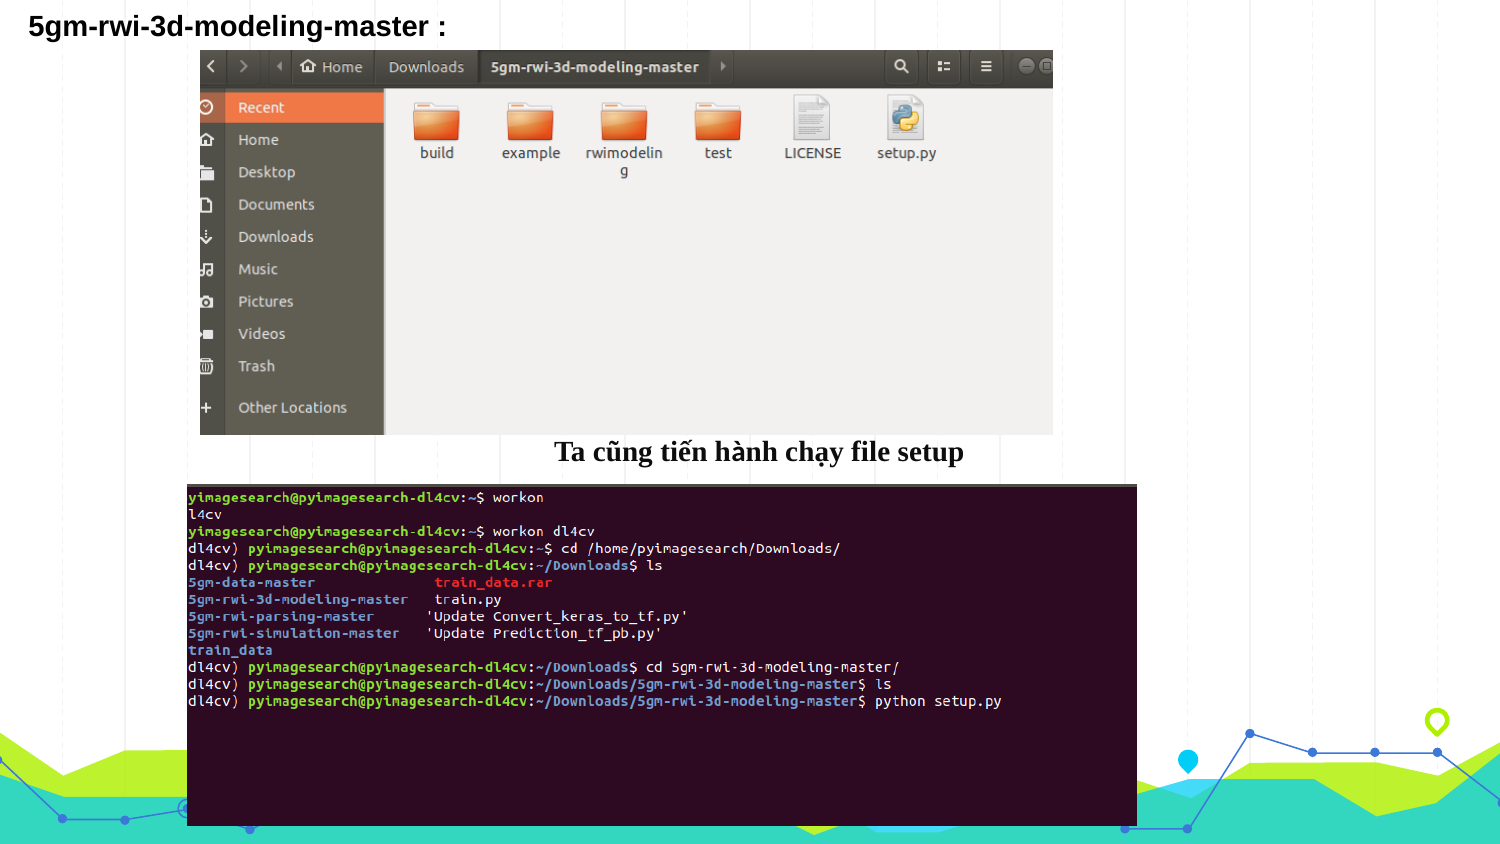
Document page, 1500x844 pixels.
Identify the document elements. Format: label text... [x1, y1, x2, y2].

text_box [0, 0, 1500, 75]
picture [199, 50, 1054, 435]
picture [187, 484, 1137, 826]
text_box Ta cũng tiến hành chạy file setup [539, 443, 980, 482]
